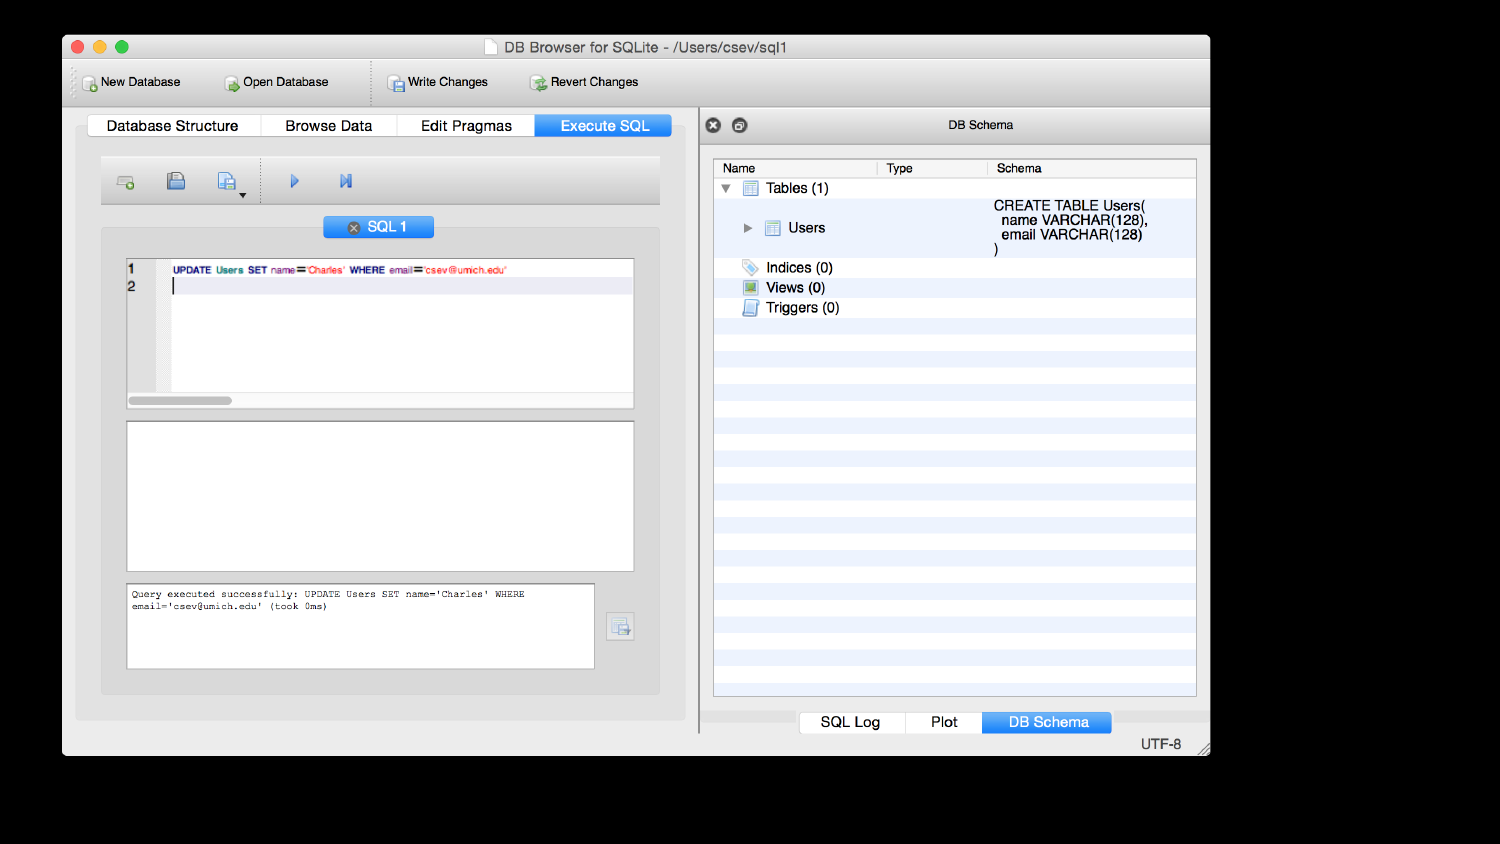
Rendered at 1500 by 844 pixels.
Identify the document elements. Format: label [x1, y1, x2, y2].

picture [0, 0, 1272, 844]
